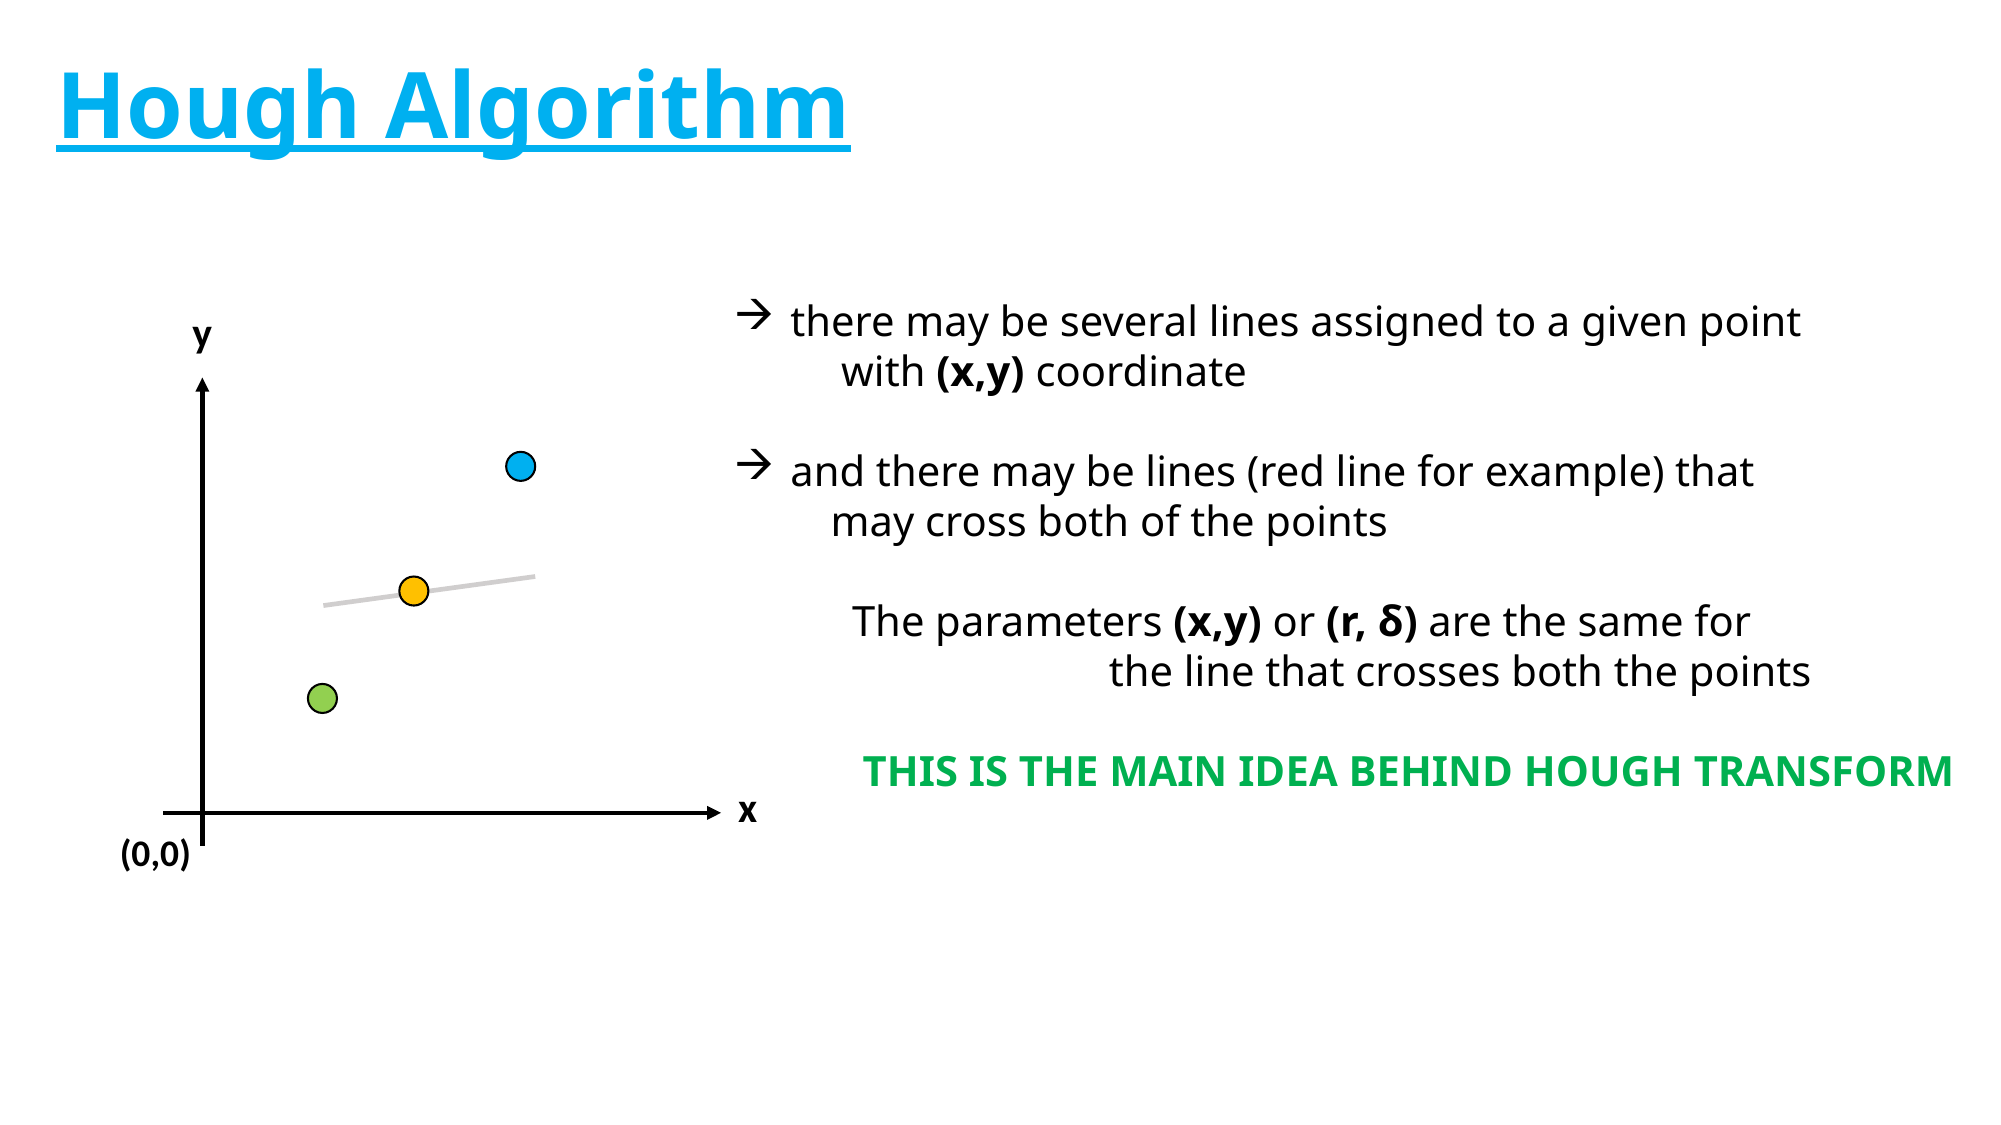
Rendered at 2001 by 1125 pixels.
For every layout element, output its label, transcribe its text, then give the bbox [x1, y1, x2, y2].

text_box (0,0) [105, 821, 207, 881]
text_box there may be several lines assigned to a given point with (x,y) coordinate and there may be lines (red line for example) that may cross both of the points The parameters (x,y) or (r, δ) are the same for the line that crosses both the points THIS IS THE MAIN IDEA BEHIND HOUGH TRANSFORM [719, 287, 1970, 803]
text_box y [177, 298, 227, 364]
text_box [306, 682, 339, 715]
title Hough Algorithm [41, 0, 1767, 218]
text_box [505, 450, 537, 482]
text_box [323, 576, 536, 606]
text_box x [723, 803, 773, 839]
